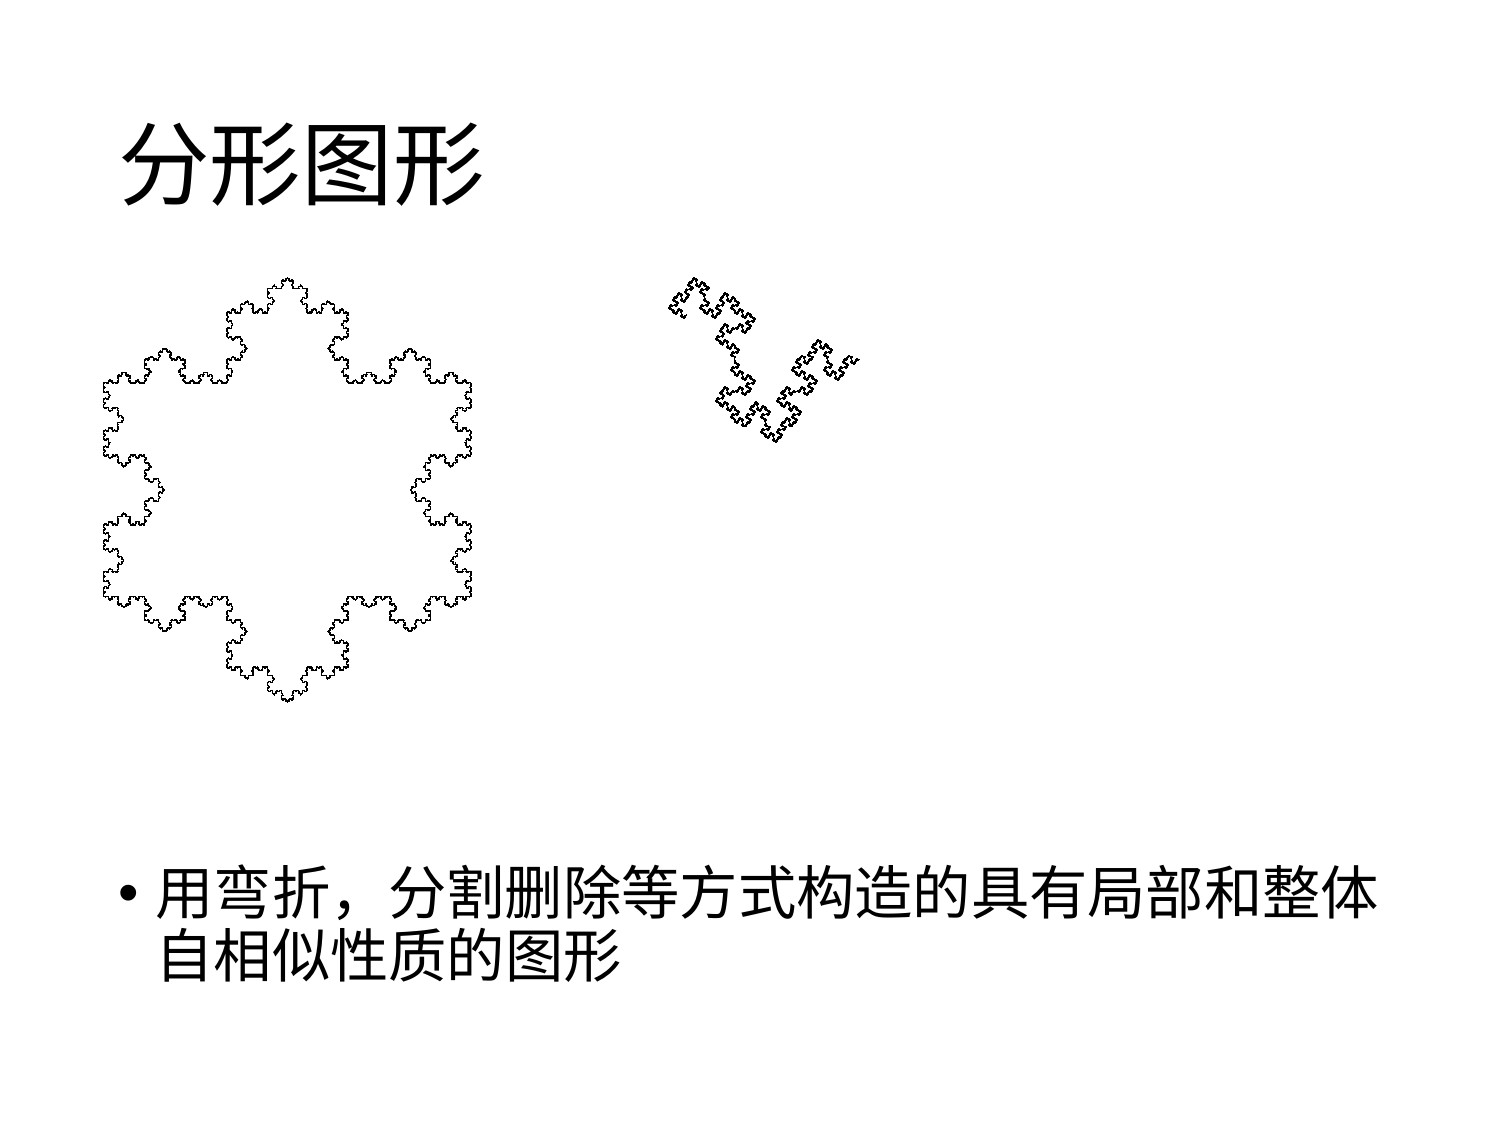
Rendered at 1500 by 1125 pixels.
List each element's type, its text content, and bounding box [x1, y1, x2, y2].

text_box [668, 277, 860, 443]
title 分形图形 [103, 59, 1397, 278]
text_box [103, 277, 472, 703]
list 用弯折，分割删除等方式构造的具有局部和整体自相似性质的图形 [103, 856, 1397, 1014]
